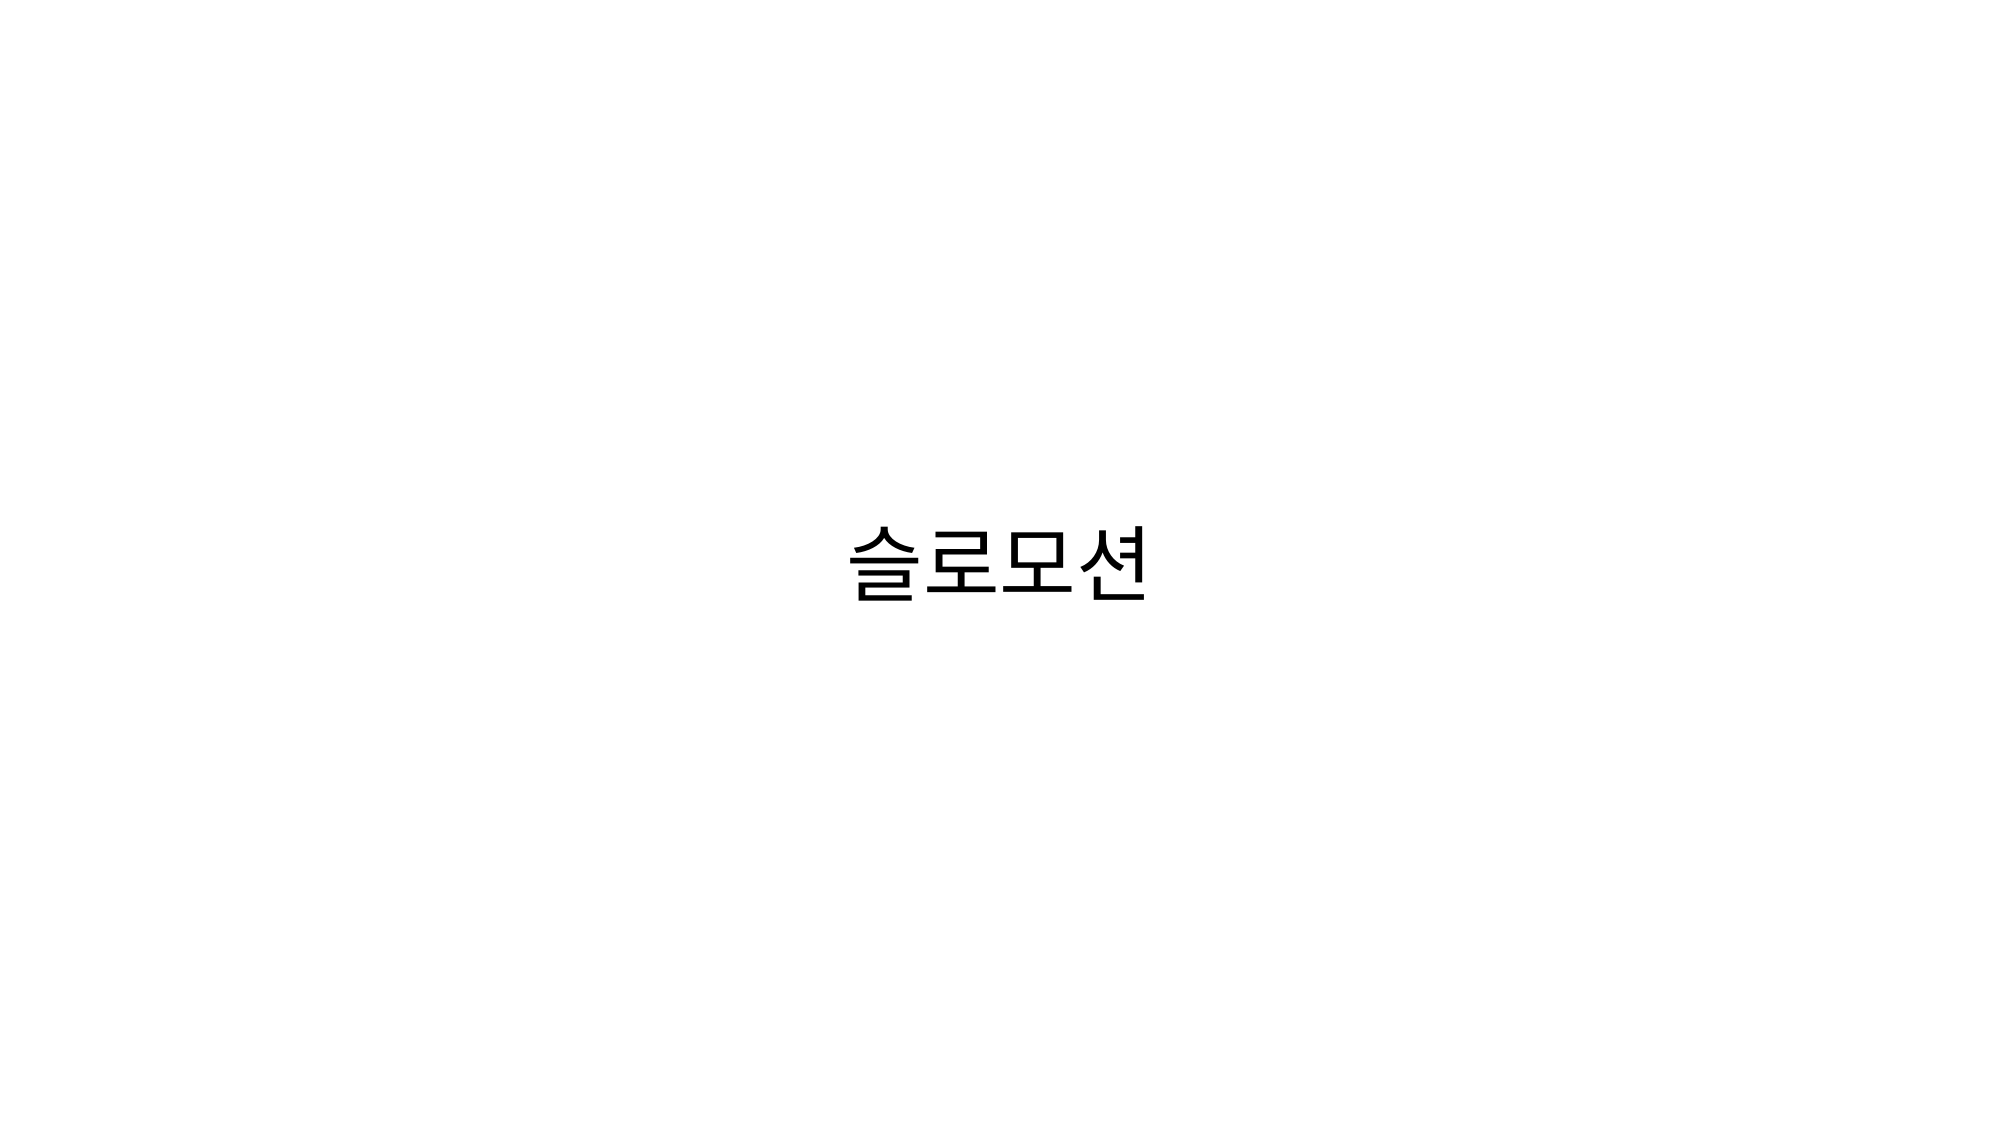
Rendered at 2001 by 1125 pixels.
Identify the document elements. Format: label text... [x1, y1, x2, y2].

text_box 슬로모션 [832, 504, 1168, 620]
